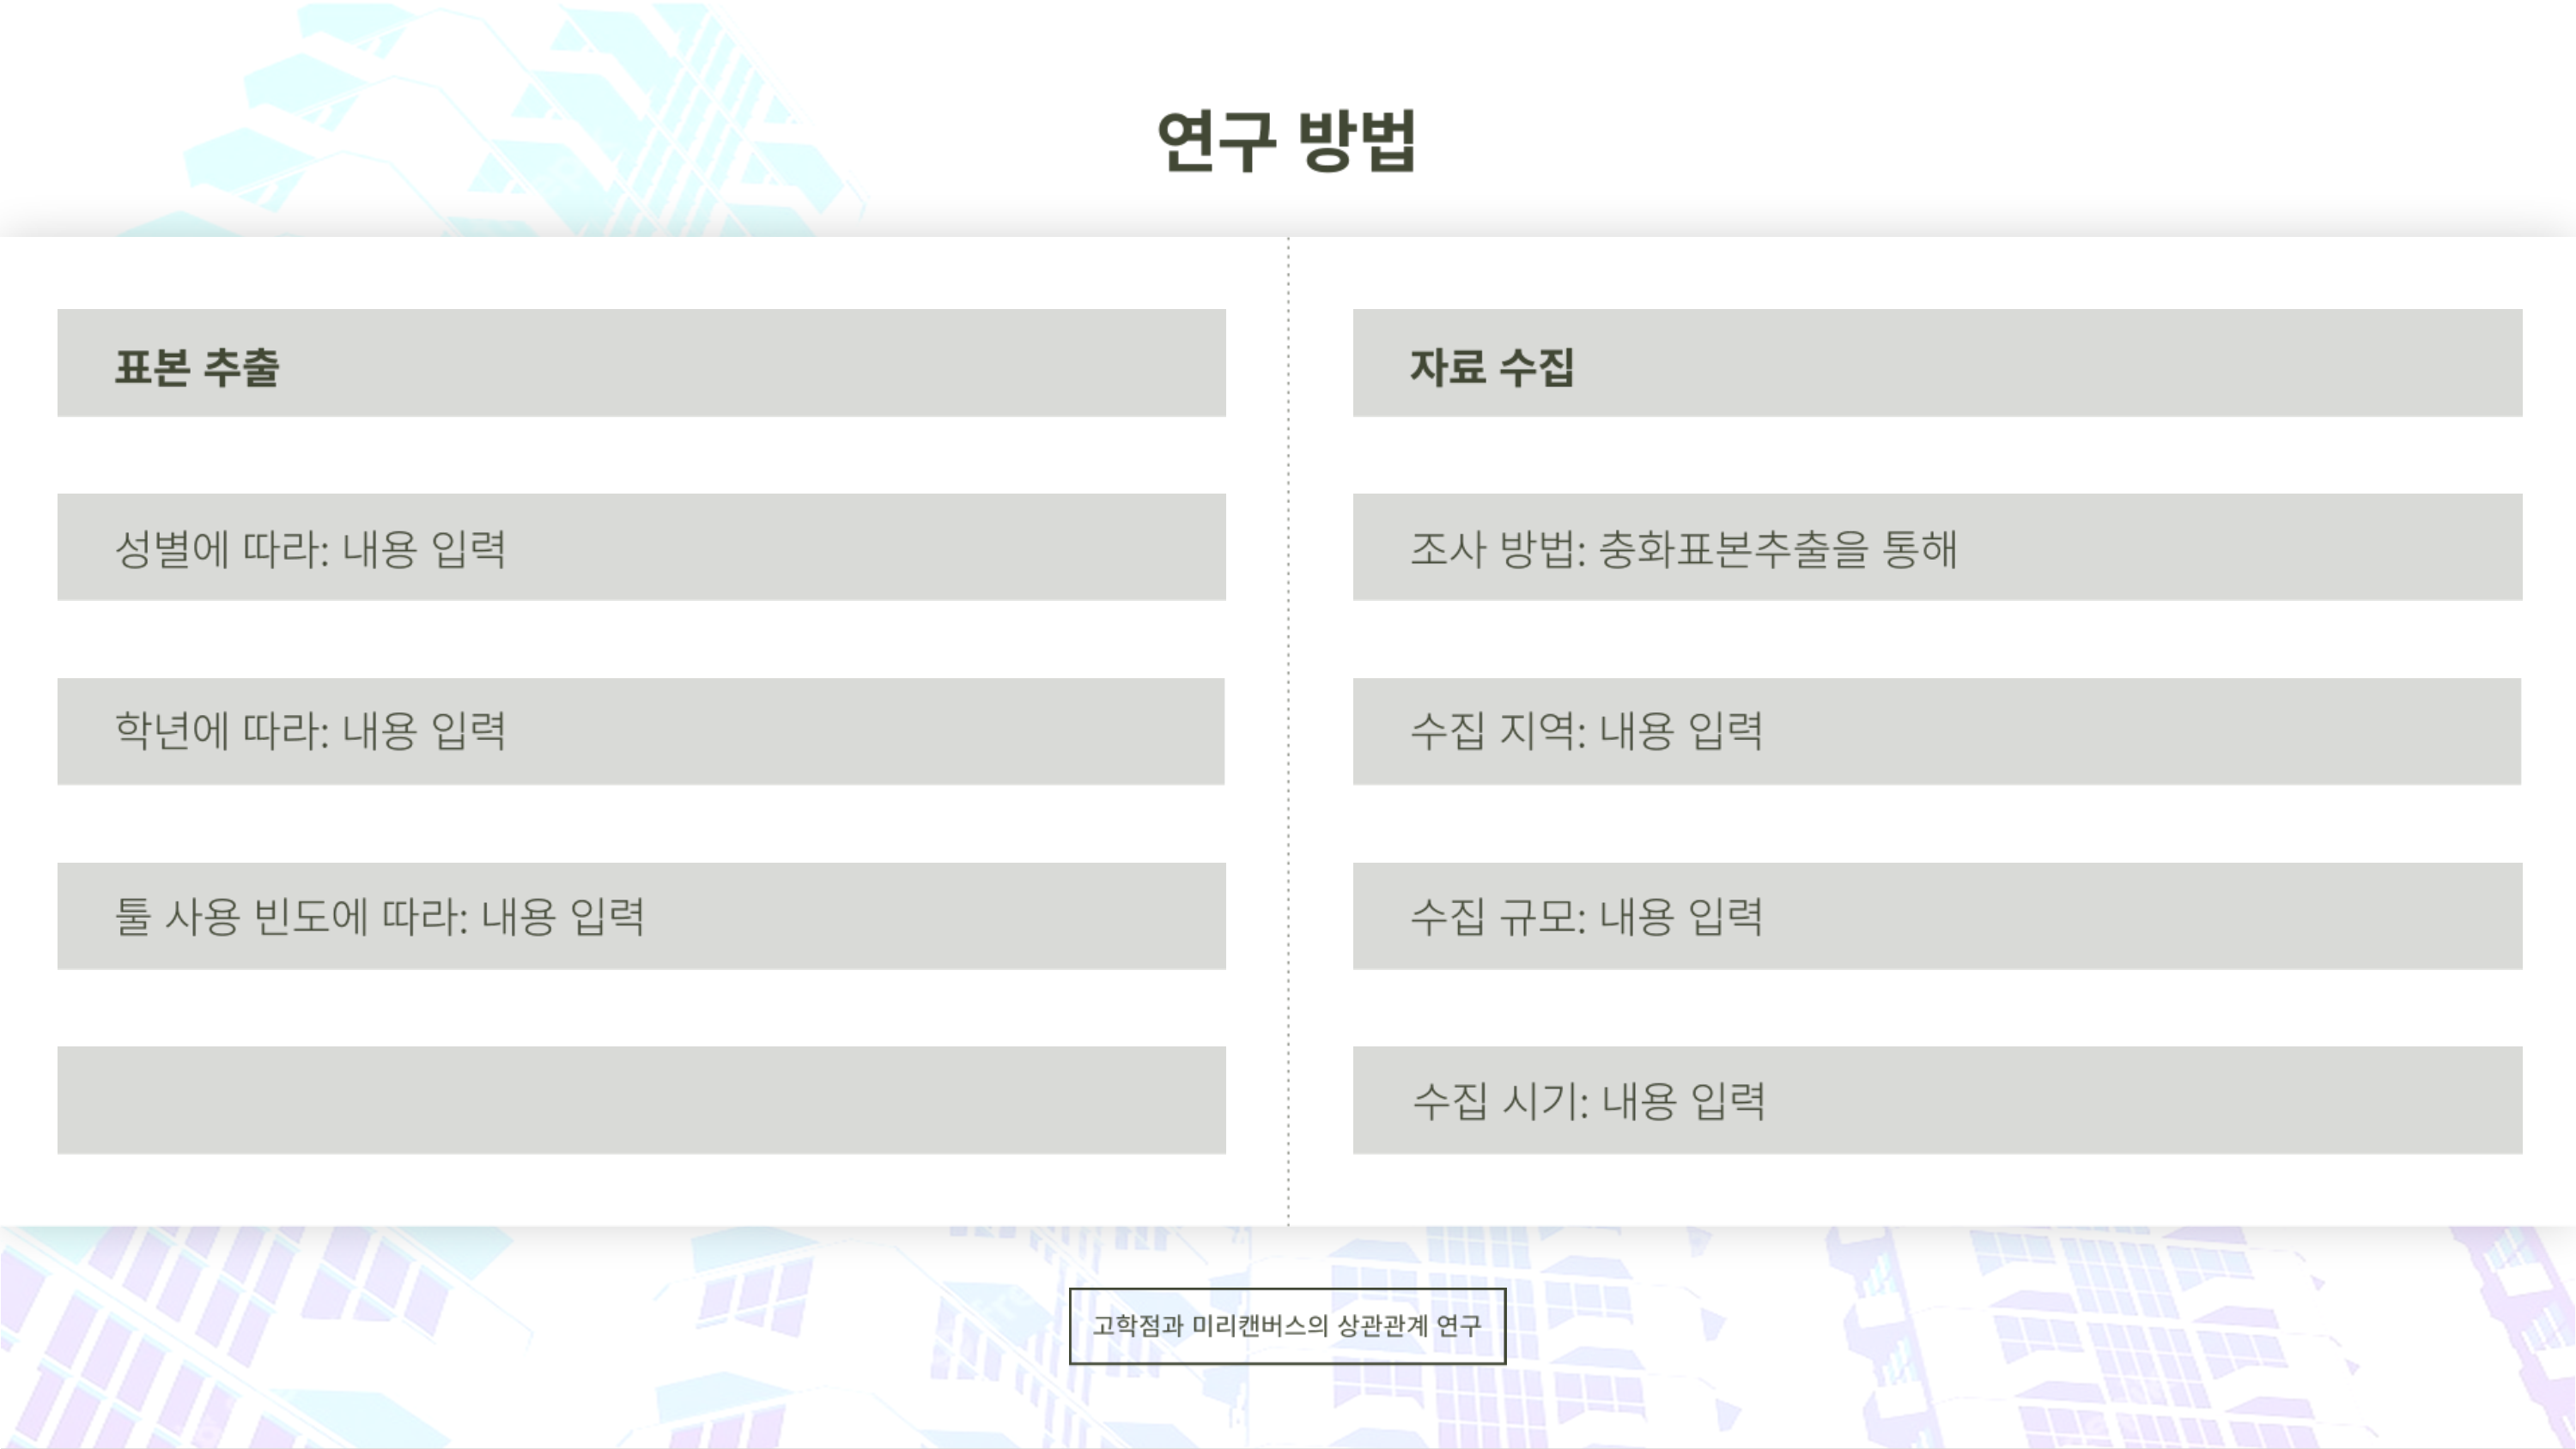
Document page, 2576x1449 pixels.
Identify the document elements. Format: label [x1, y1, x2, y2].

text_box [1353, 494, 2523, 602]
text_box [793, 730, 1348, 734]
text_box [57, 862, 1227, 970]
text_box [1353, 862, 2523, 970]
picture [107, 329, 303, 408]
picture [107, 693, 529, 771]
picture [0, 0, 2576, 237]
text_box [57, 494, 1227, 602]
picture [1403, 329, 1596, 408]
text_box [1353, 309, 2523, 417]
text_box [57, 678, 1227, 785]
text_box [1353, 1046, 2523, 1155]
picture [1403, 693, 1786, 771]
picture [1403, 511, 1979, 589]
picture [107, 511, 529, 589]
text_box [1353, 678, 2523, 785]
picture [1403, 879, 1786, 957]
text_box [57, 309, 1227, 417]
text_box [1068, 1288, 1507, 1367]
text_box [0, 237, 2576, 1228]
text_box [57, 1046, 1227, 1155]
picture [107, 879, 668, 957]
picture [0, 1228, 2576, 1449]
picture [1406, 1064, 1789, 1141]
